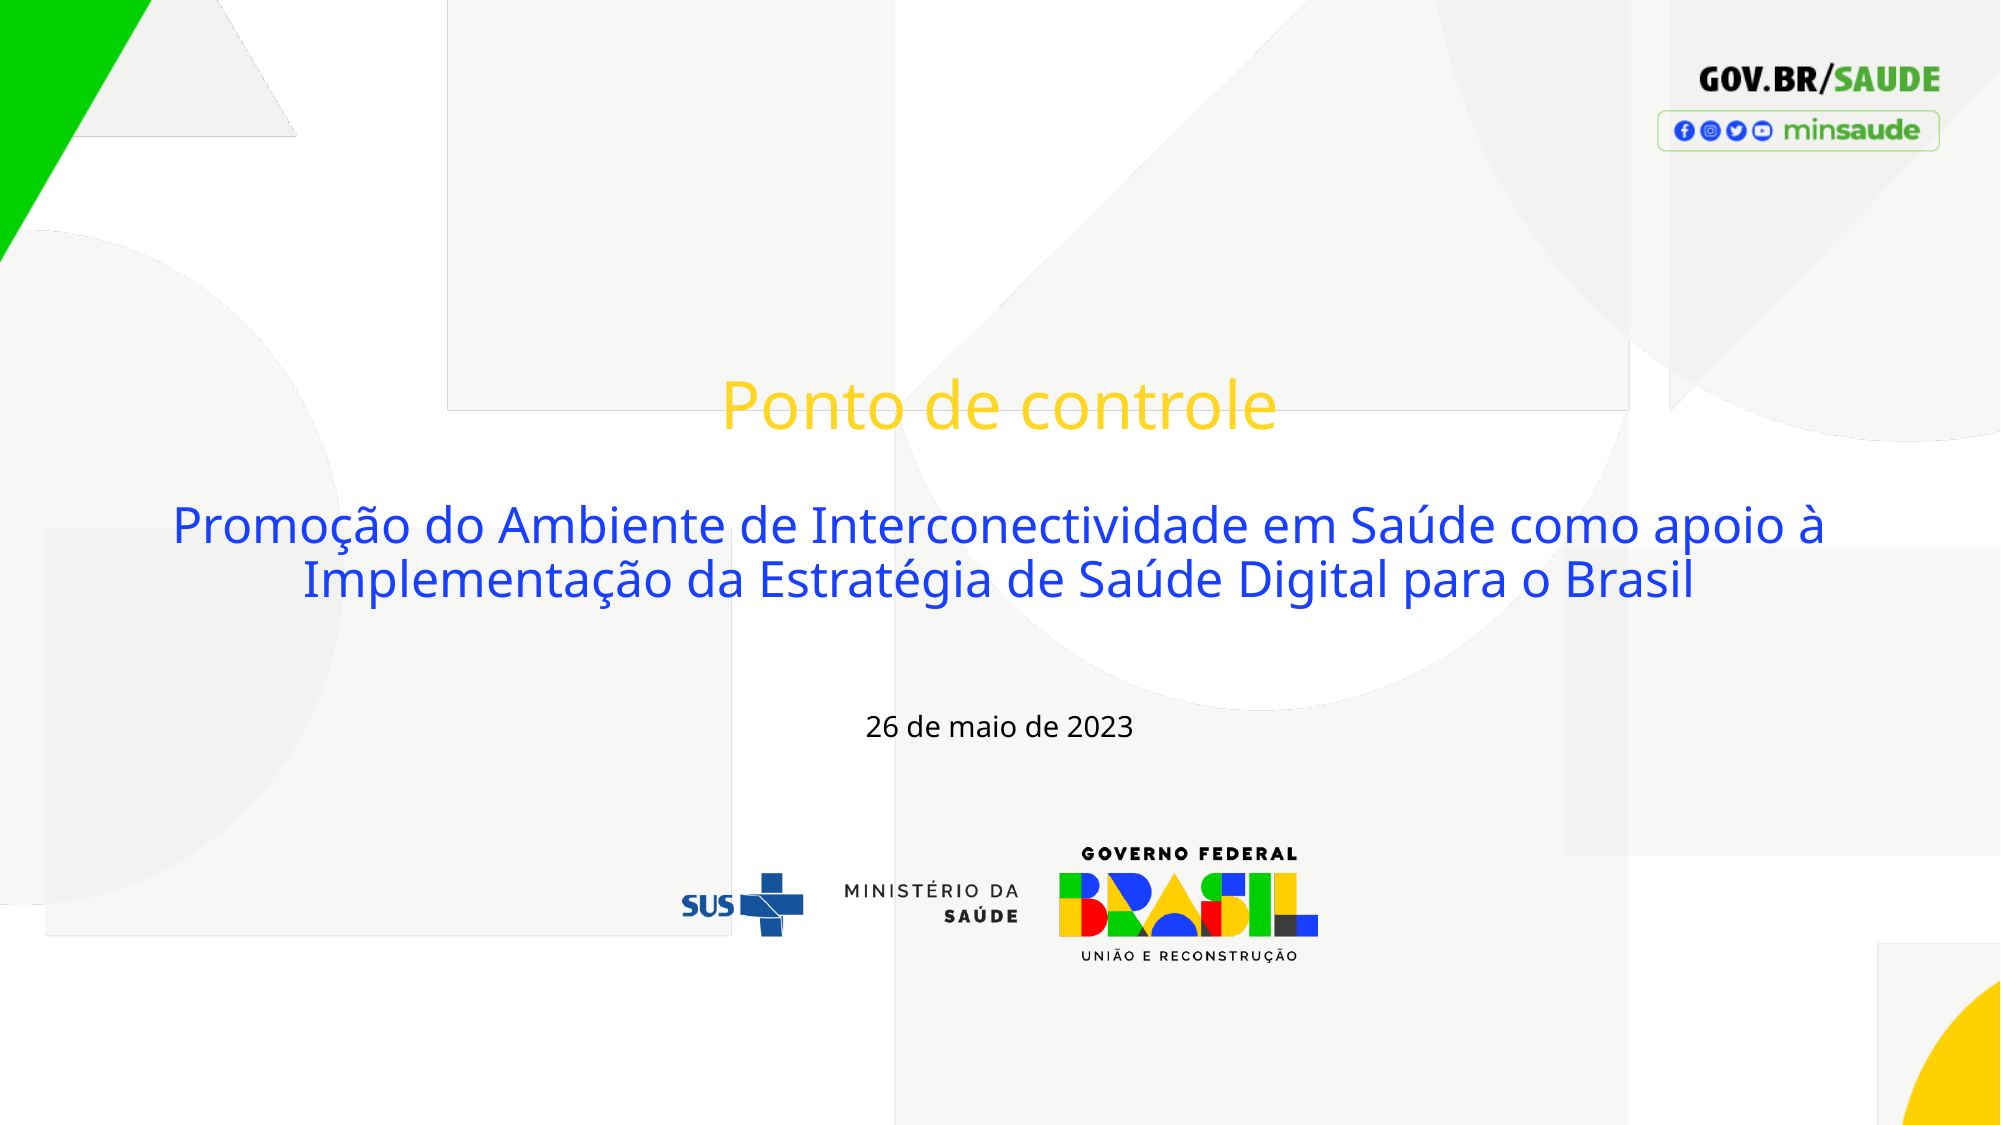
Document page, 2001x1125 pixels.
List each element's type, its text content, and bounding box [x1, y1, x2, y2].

text_box Ponto de controle [84, 364, 1916, 436]
text_box 26 de maio de 2023 [721, 701, 1279, 751]
title Promoção do Ambiente de Interconectividade em Saúde como apoio à Implementação da Estratégia de Saúde Digital para o Brasil [84, 493, 1916, 632]
picture [0, 0, 2001, 1125]
